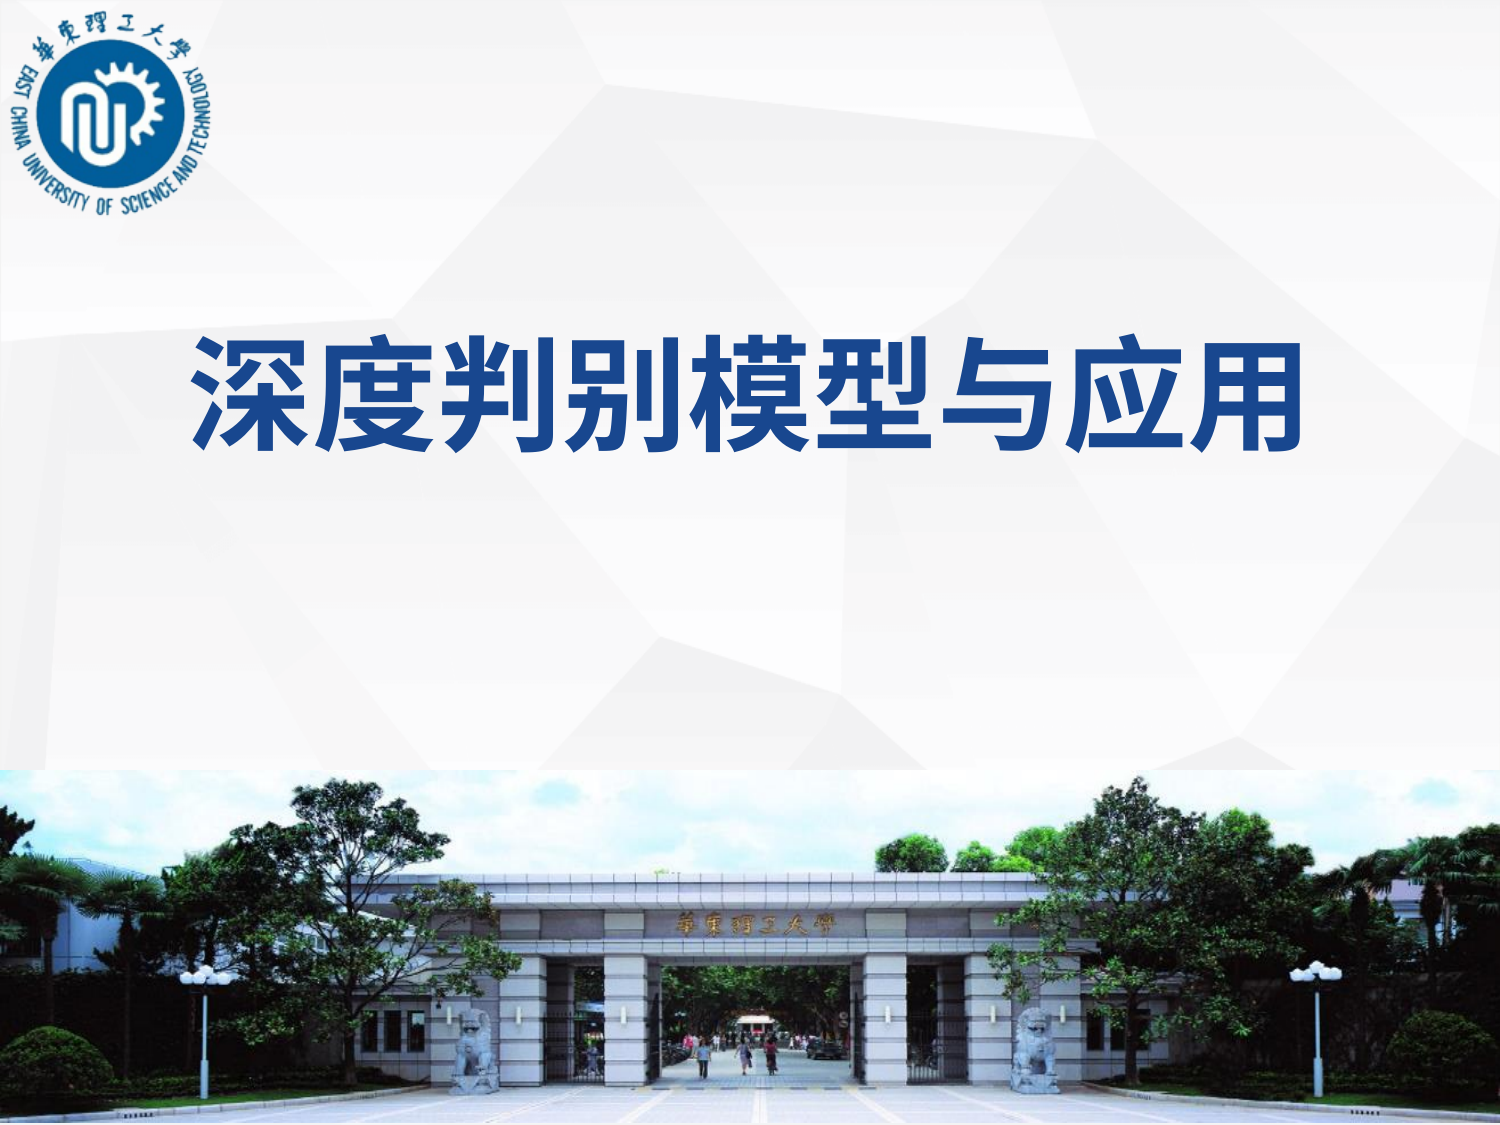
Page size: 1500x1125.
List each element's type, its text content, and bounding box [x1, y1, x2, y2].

picture [0, 0, 1500, 1125]
text_box 深度判别模型与应用 [5, 308, 1495, 474]
